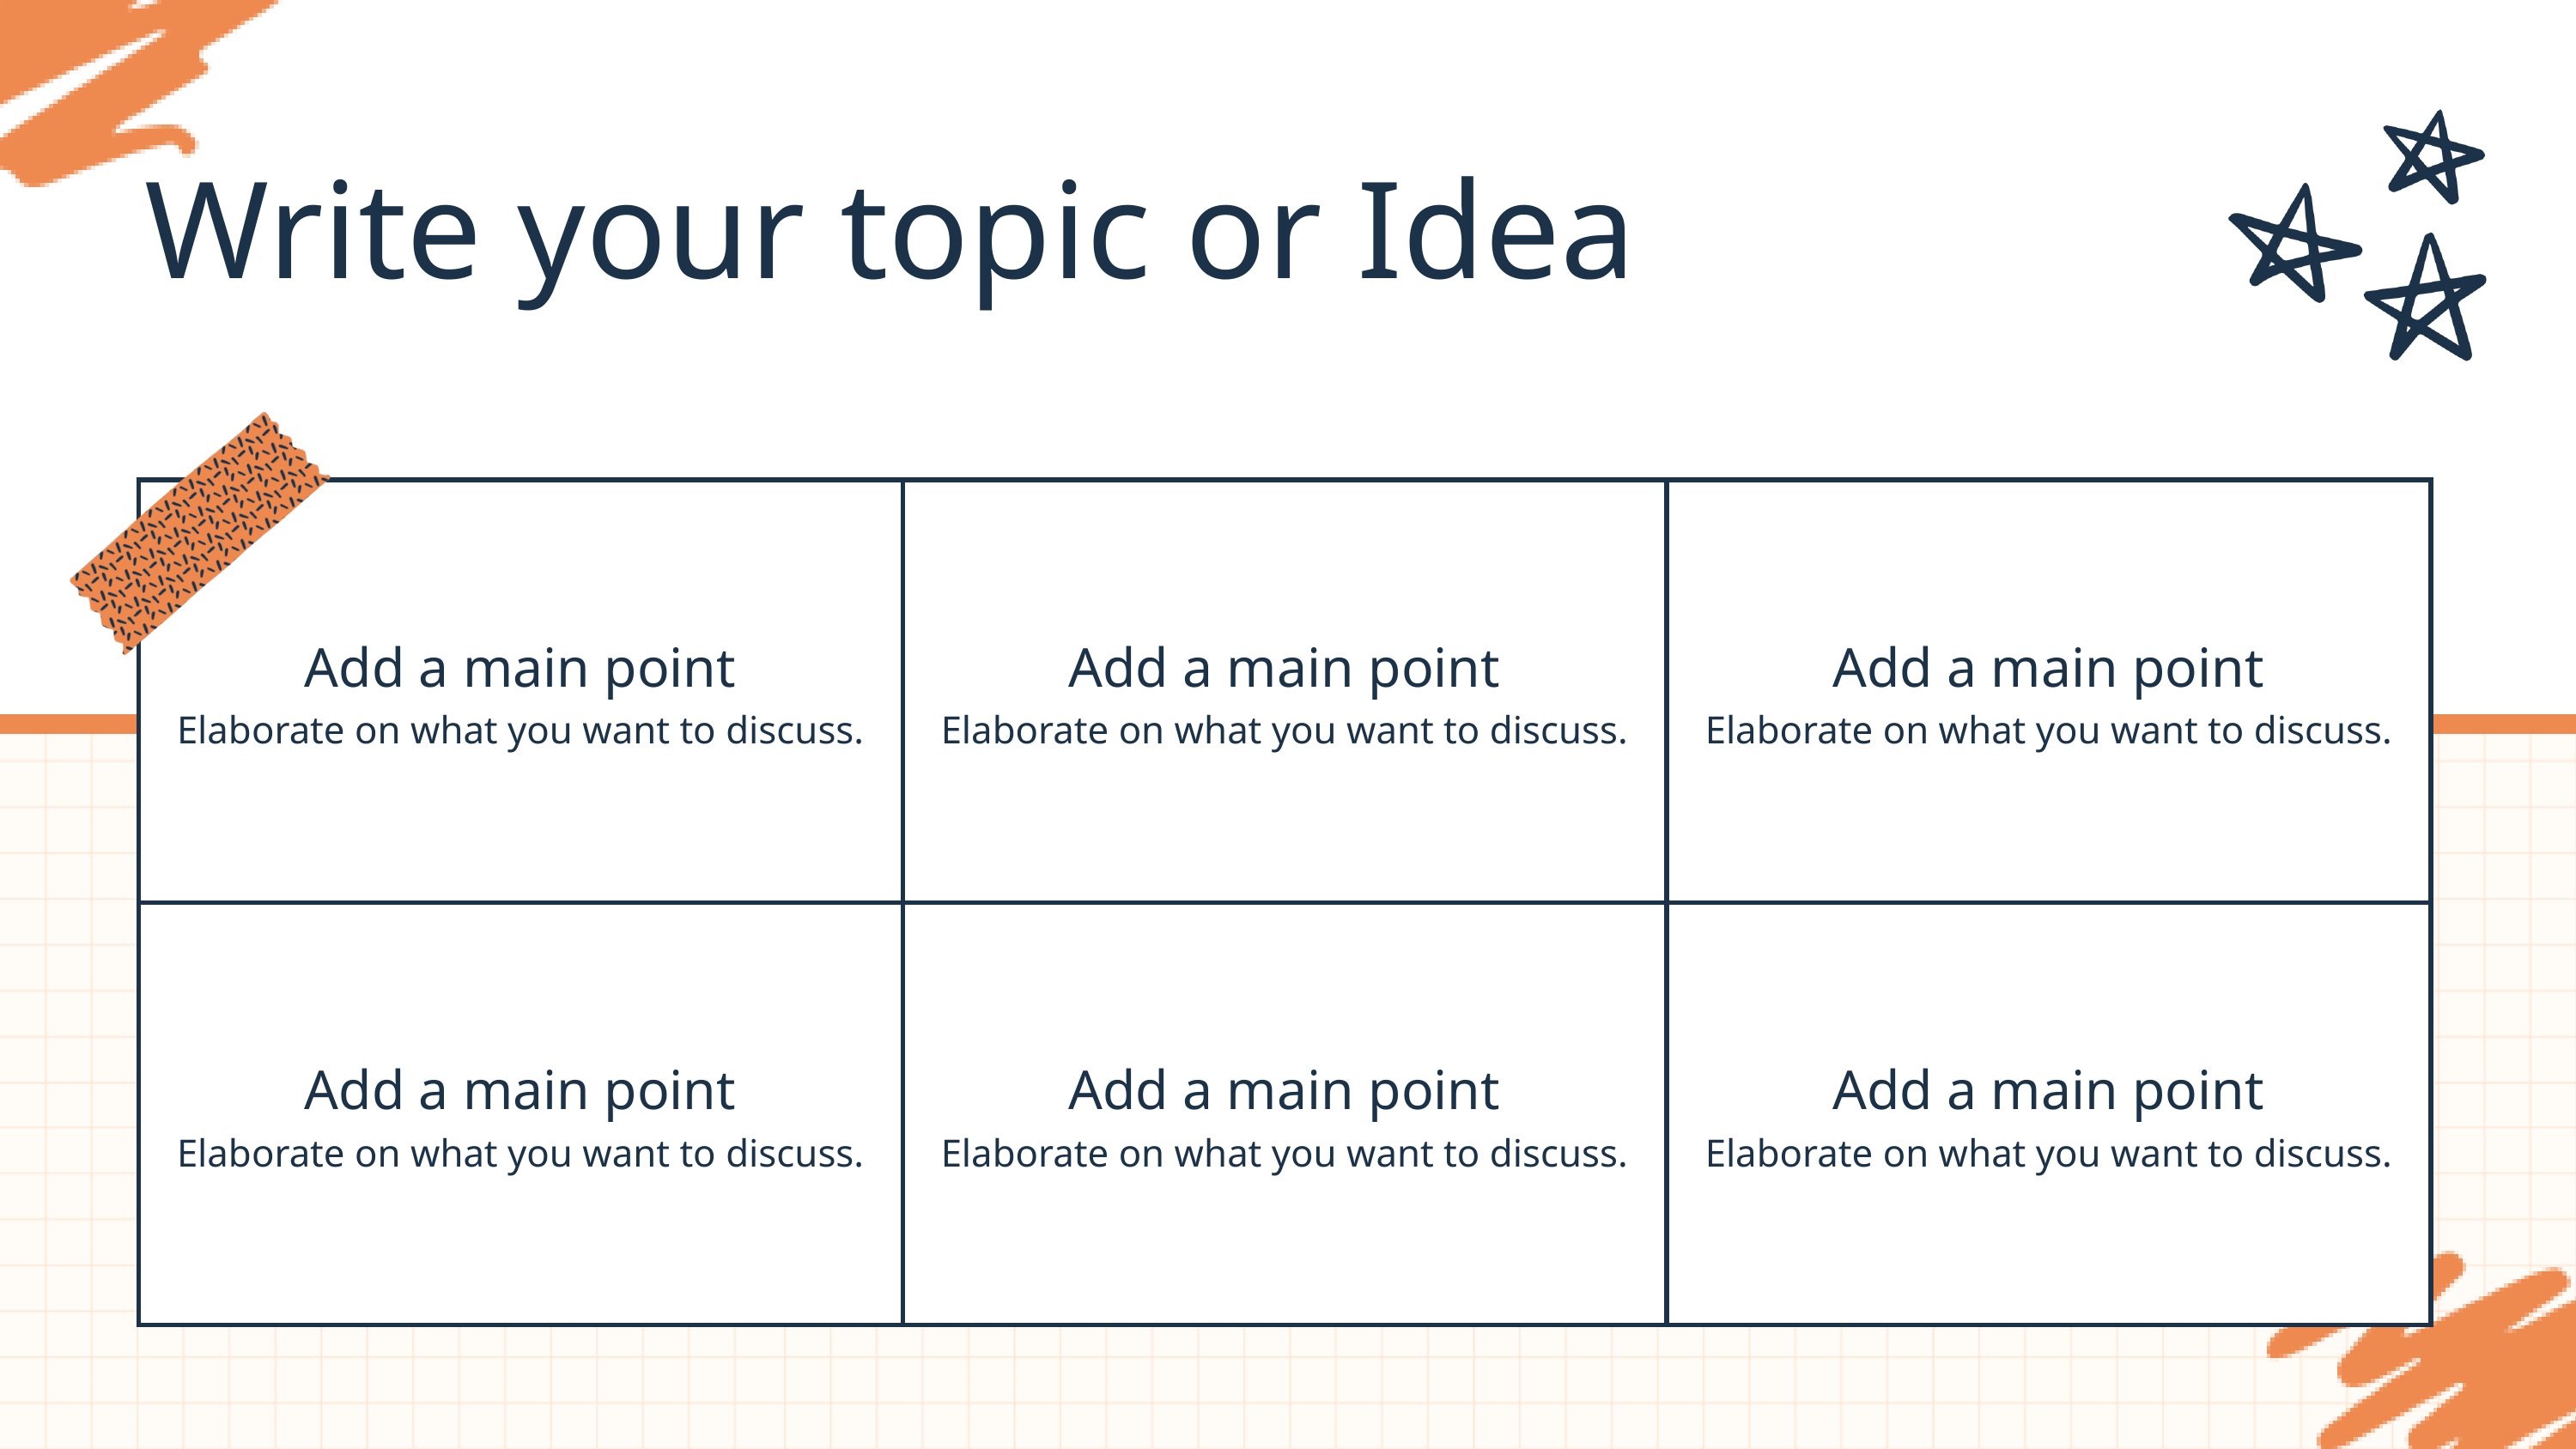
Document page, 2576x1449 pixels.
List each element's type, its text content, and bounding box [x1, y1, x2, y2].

picture [59, 405, 334, 655]
picture [0, 0, 295, 187]
picture [0, 735, 2576, 1449]
table_header Add a main point Elaborate on what you want to discuss. [905, 482, 1664, 712]
table_header Add a main point Elaborate on what you want to discuss. [141, 482, 901, 712]
table_header Add a main point Elaborate on what you want to discuss. [1669, 482, 2428, 712]
picture [2227, 109, 2487, 362]
text_box Write your topic or Idea [144, 144, 1835, 306]
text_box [0, 713, 2576, 735]
